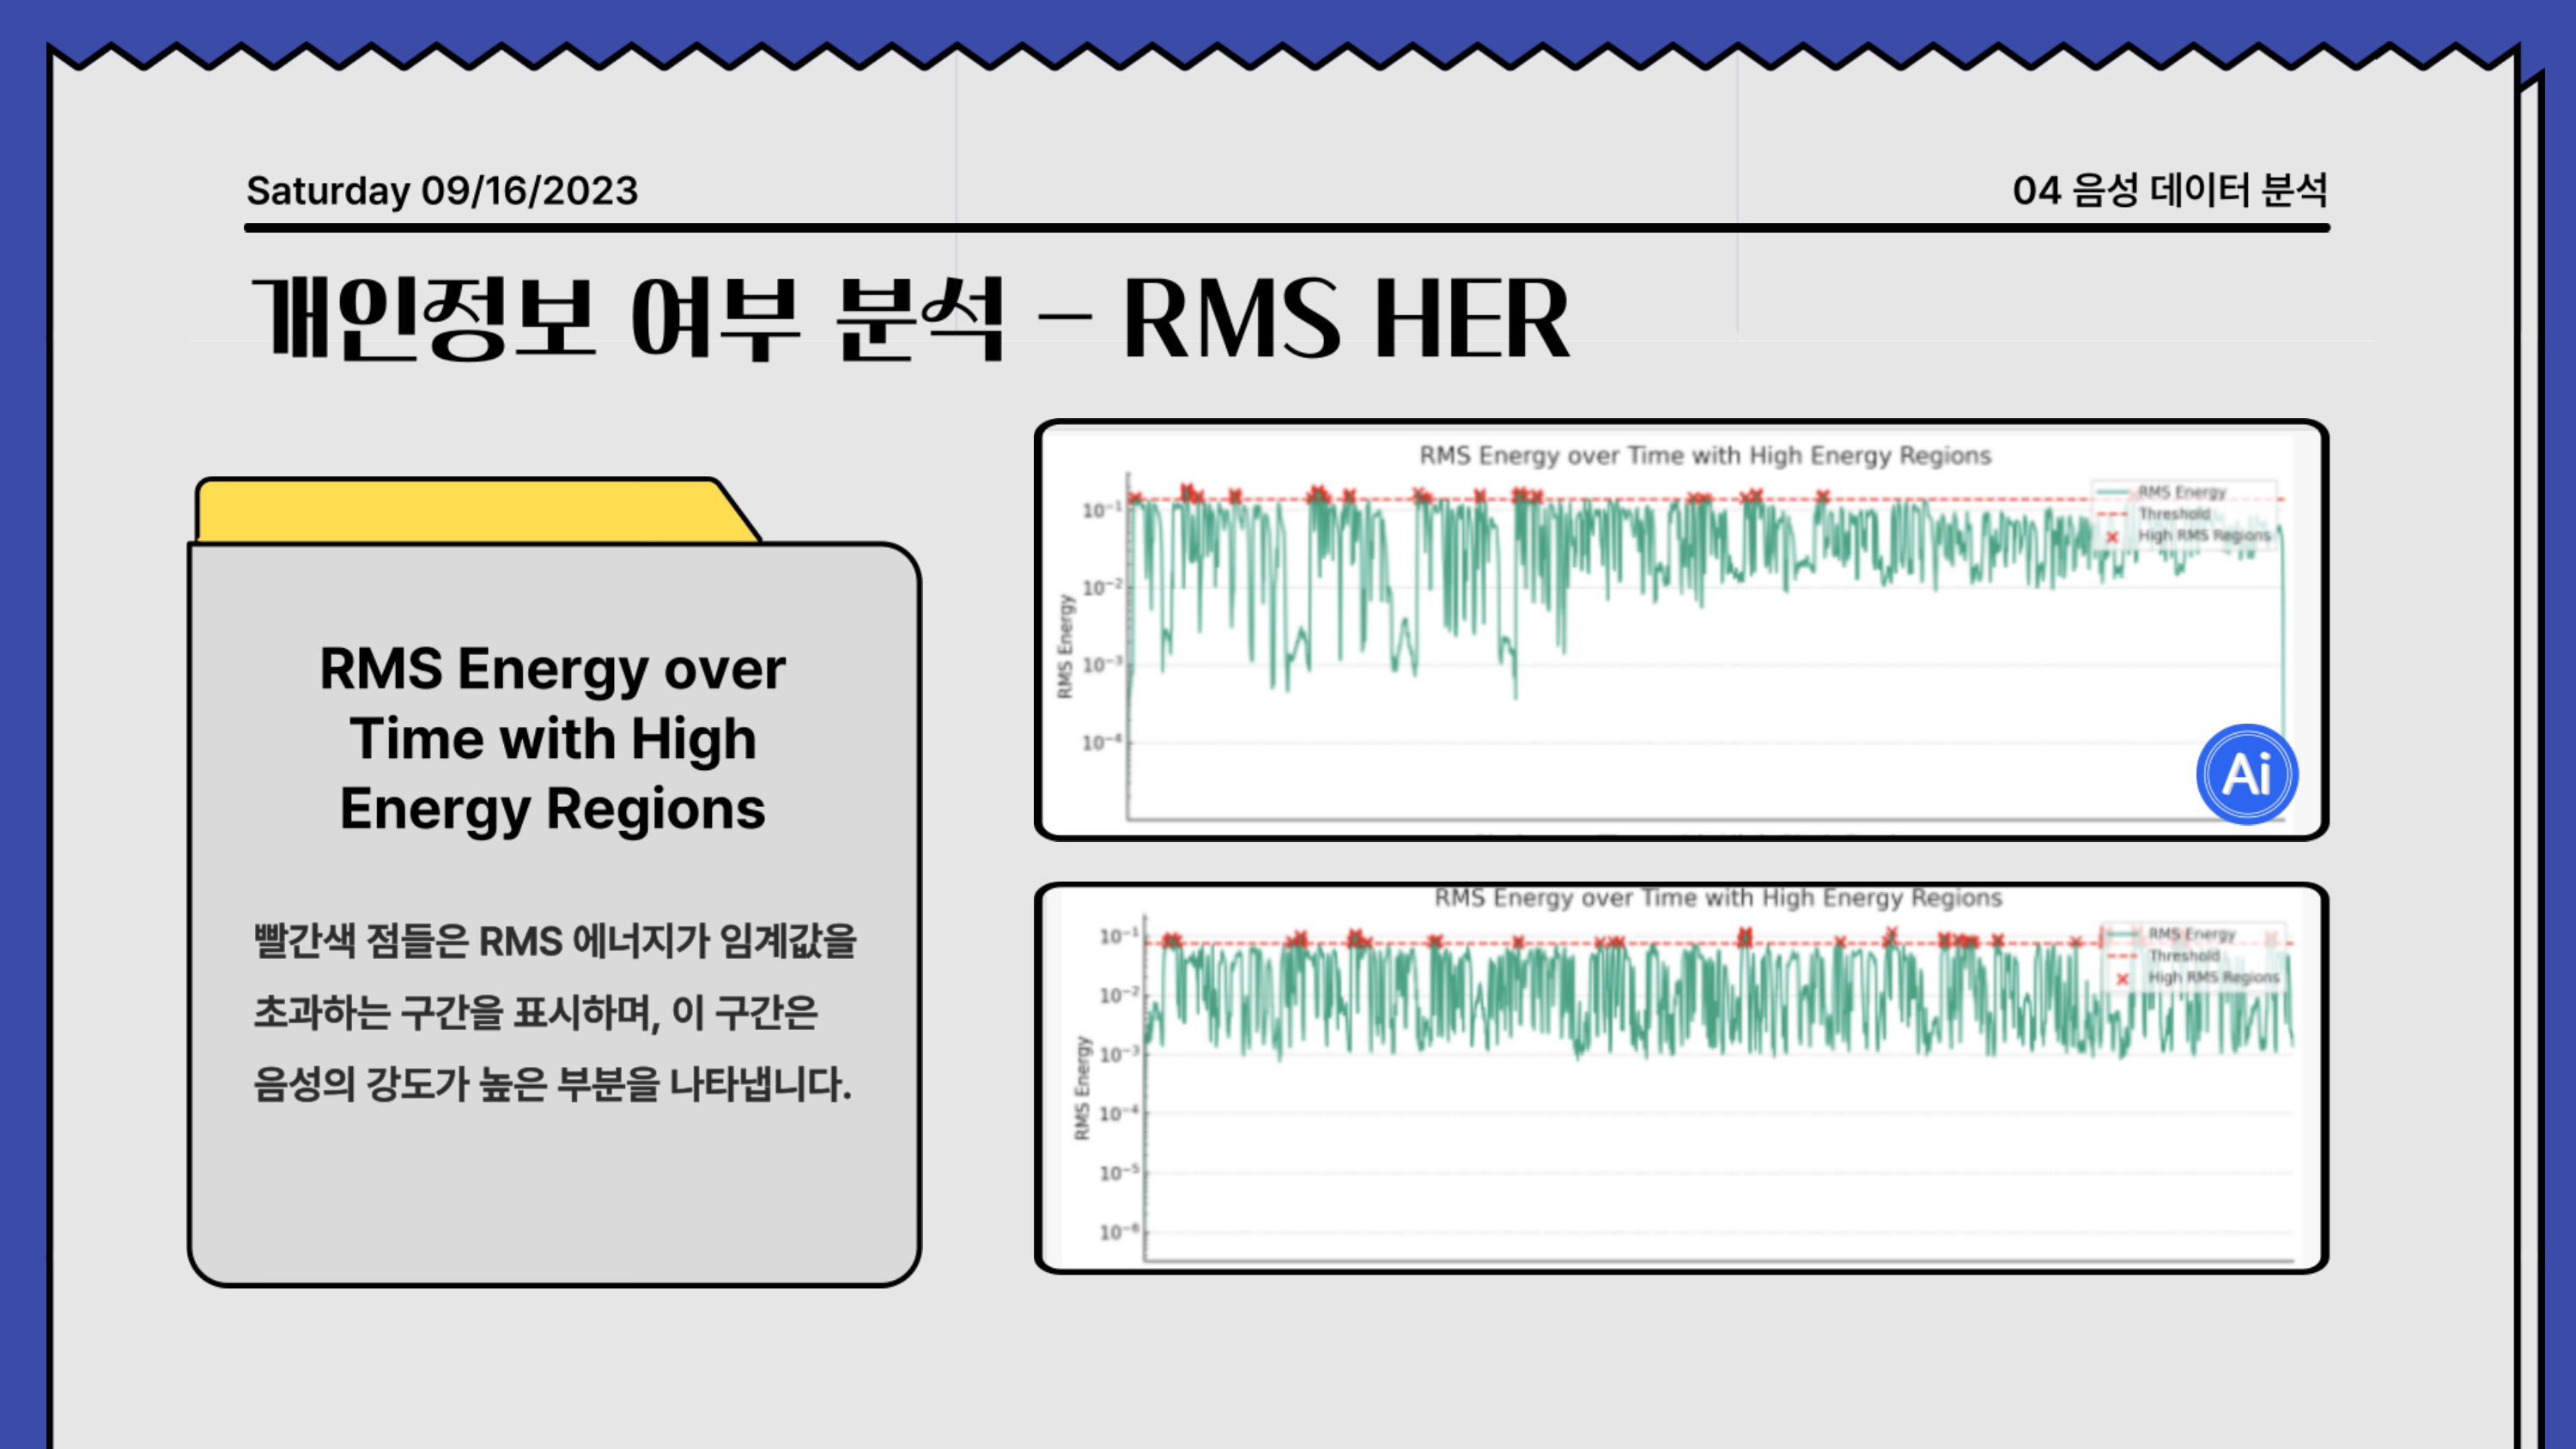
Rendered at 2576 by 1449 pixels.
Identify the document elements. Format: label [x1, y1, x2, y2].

picture [211, 147, 2576, 488]
text_box [1034, 882, 2331, 1276]
text_box [1675, 223, 2332, 233]
text_box [2196, 724, 2300, 827]
text_box [186, 476, 923, 1288]
text_box [46, 41, 2546, 1449]
text_box [1034, 418, 2331, 842]
